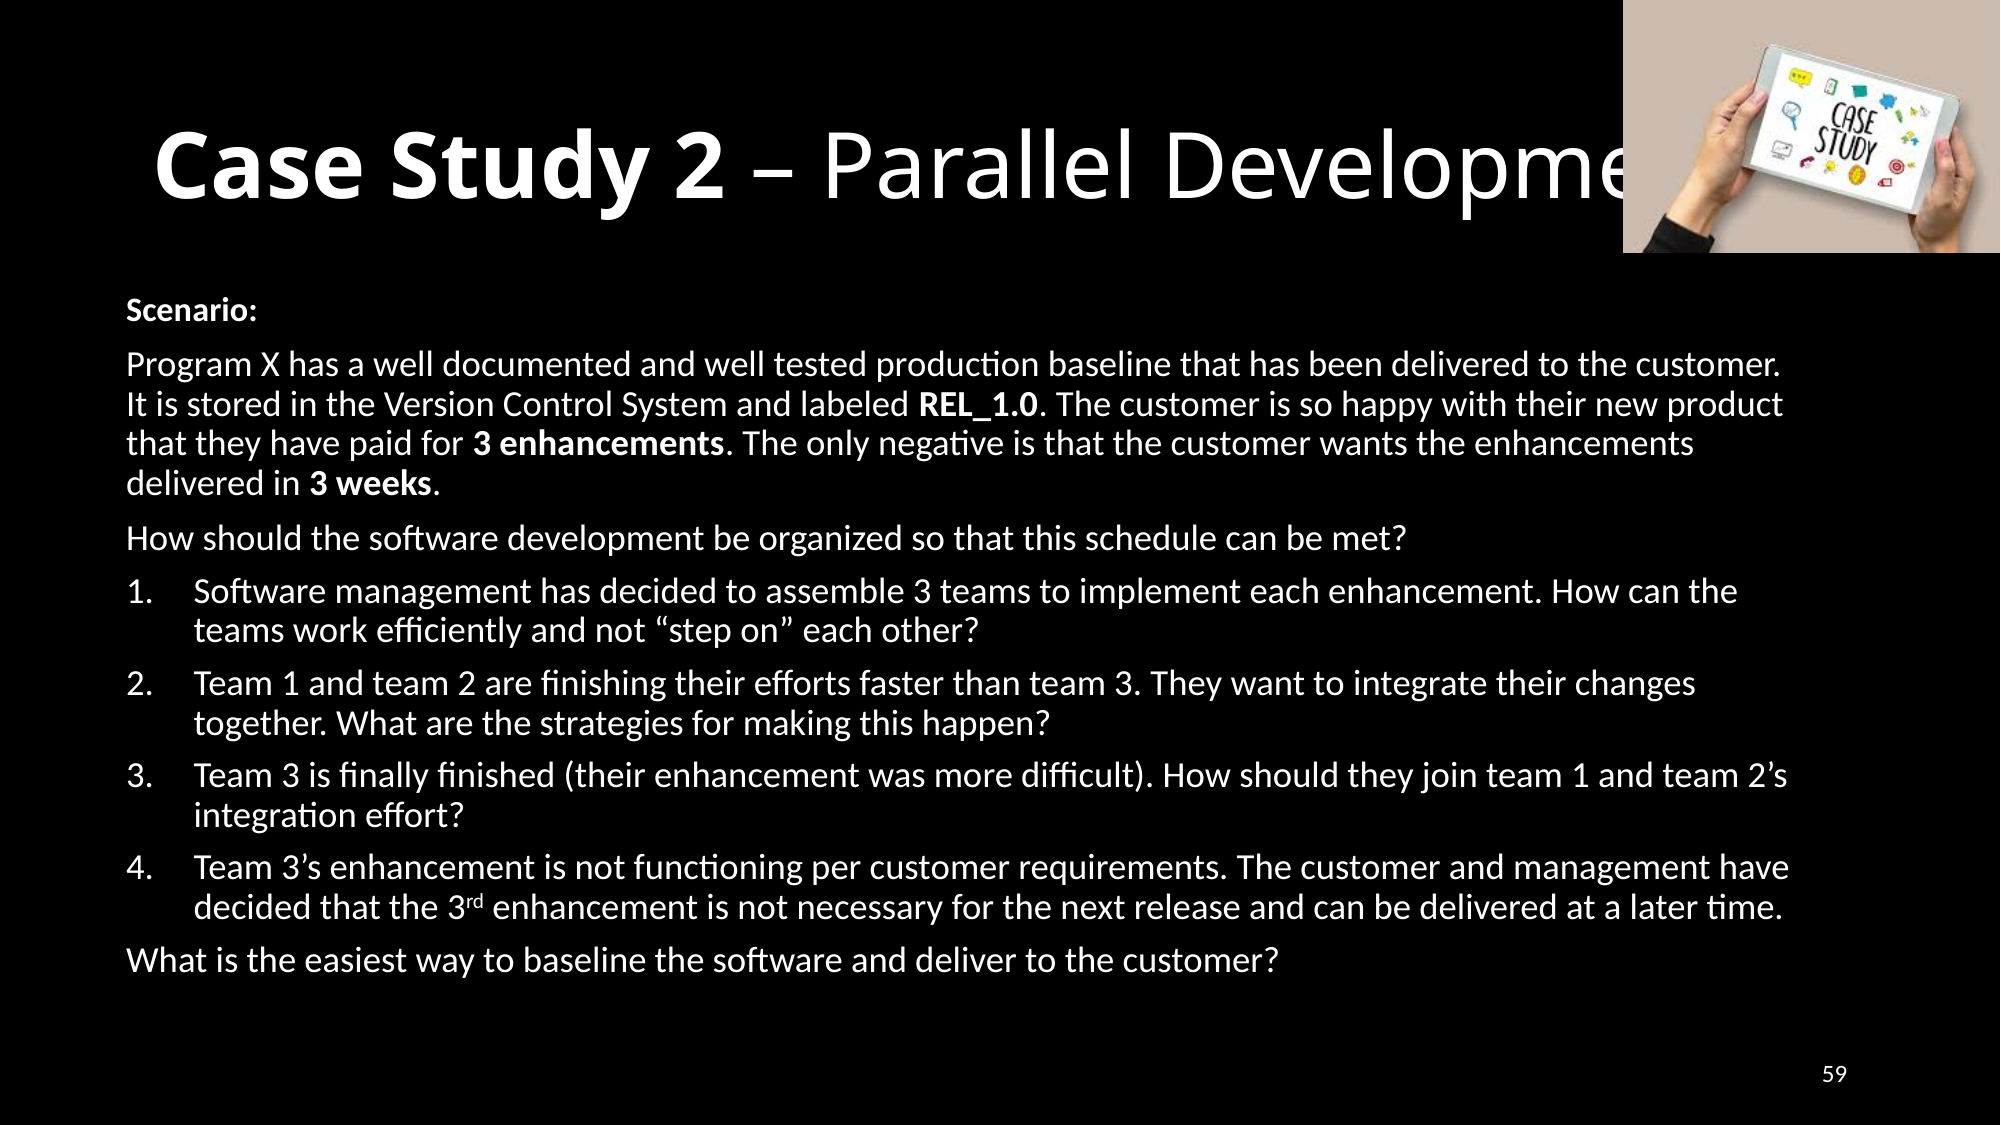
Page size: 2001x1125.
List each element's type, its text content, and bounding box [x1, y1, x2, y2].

slide_number 59 [1412, 1042, 1863, 1103]
picture [1622, 0, 2000, 253]
list Scenario: Program X has a well documented and well tested production baseline that has been delivered to the customer. It is stored in the Version Control System and labeled REL_1.0. The customer is so happy with their new product that they have paid for 3 enhancements. The only negative is that the customer wants the enhancements delivered in 3 weeks. How should the software development be organized so that this schedule can be met? Software management has decided to assemble 3 teams to implement each enhancement. How can the teams work efficiently and not “step on” each other? Team 1 and team 2 are finishing their efforts faster than team 3. They want to integrate their changes together. What are the strategies for making this happen? Team 3 is finally finished (their enhancement was more difficult). How should they join team 1 and team 2’s integration effort? Team 3’s enhancement is not functioning per customer requirements. The customer and management have decided that the 3rd enhancement is not necessary for the next release and can be delivered at a later time. What is the easiest way to baseline the software and deliver to the customer? [111, 285, 1816, 1027]
title Case Study 2 – Parallel Development [137, 59, 1863, 278]
